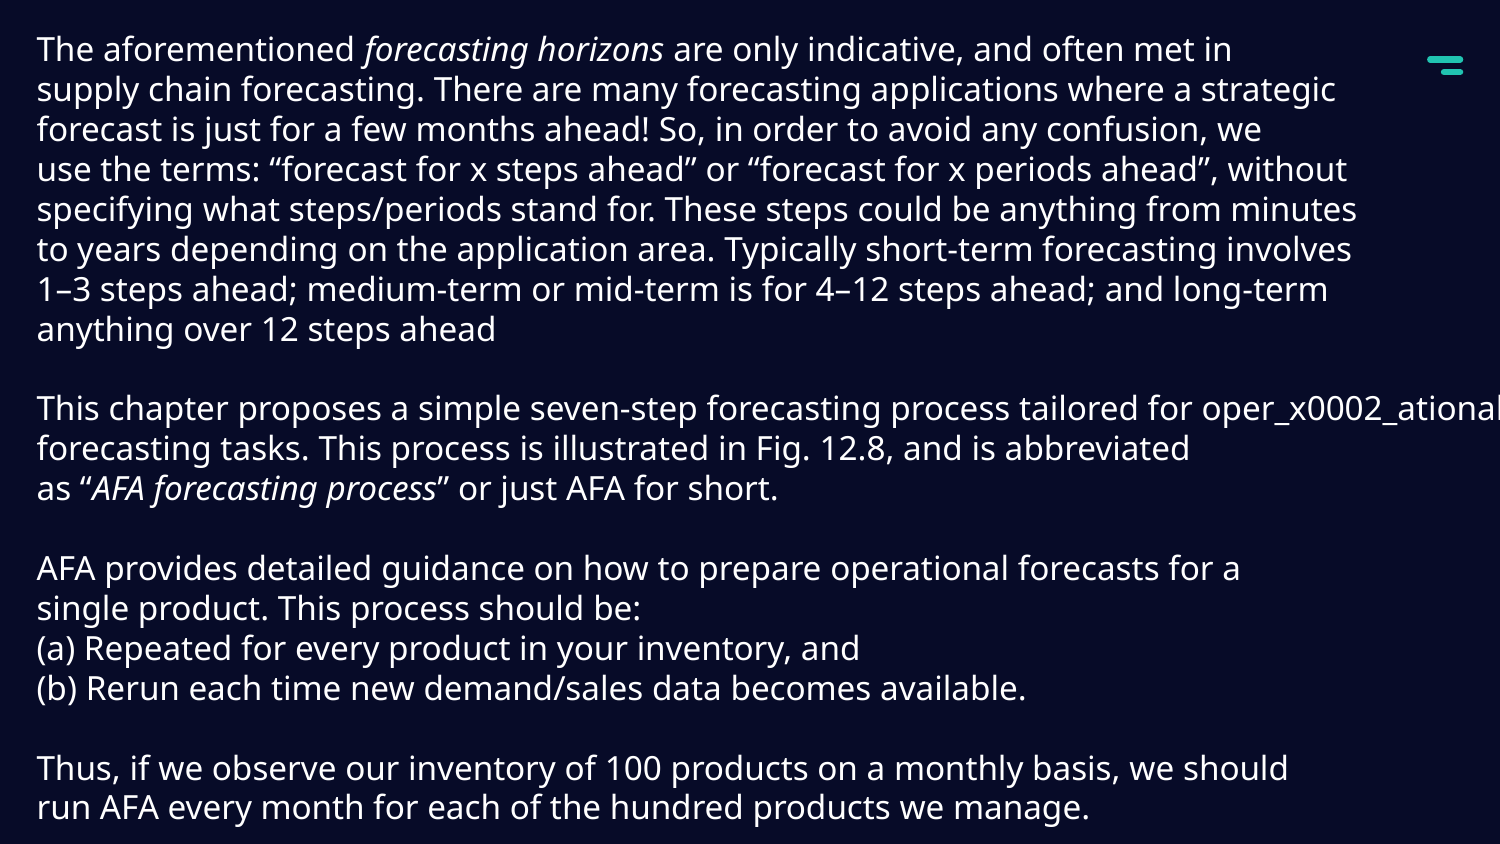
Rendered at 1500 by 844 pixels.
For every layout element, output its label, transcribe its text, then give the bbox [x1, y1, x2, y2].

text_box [1430, 59, 1461, 73]
text_box The aforementioned forecasting horizons are only indicative, and often met in supply chain forecasting. There are many forecasting applications where a strategic forecast is just for a few months ahead! So, in order to avoid any confusion, we use the terms: “forecast for x steps ahead” or “forecast for x periods ahead”, without specifying what steps/periods stand for. These steps could be anything from minutes to years depending on the application area. Typically short-term forecasting involves 1–3 steps ahead; medium-term or mid-term is for 4–12 steps ahead; and long-term anything over 12 steps ahead This chapter proposes a simple seven-step forecasting process tailored for oper_x0002_ational forecasting tasks. This process is illustrated in Fig. 12.8, and is abbreviated as “AFA forecasting process” or just AFA for short. AFA provides detailed guidance on how to prepare operational forecasts for a single product. This process should be: (a) Repeated for every product in your inventory, and (b) Rerun each time new demand/sales data becomes available. Thus, if we observe our inventory of 100 products on a monthly basis, we should run AFA every month for each of the hundred products we manage. [21, 20, 1500, 835]
